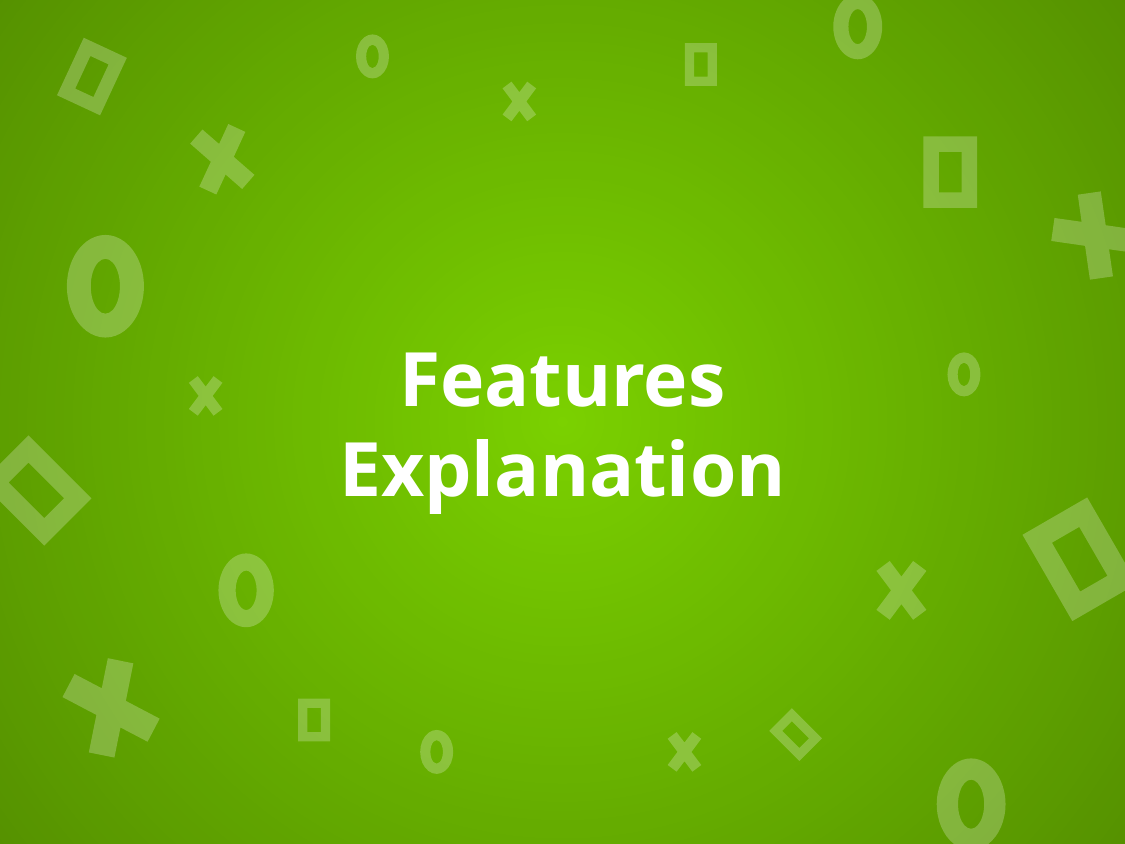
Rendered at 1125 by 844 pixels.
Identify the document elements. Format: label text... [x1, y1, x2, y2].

title Features Explanation [254, 326, 871, 517]
